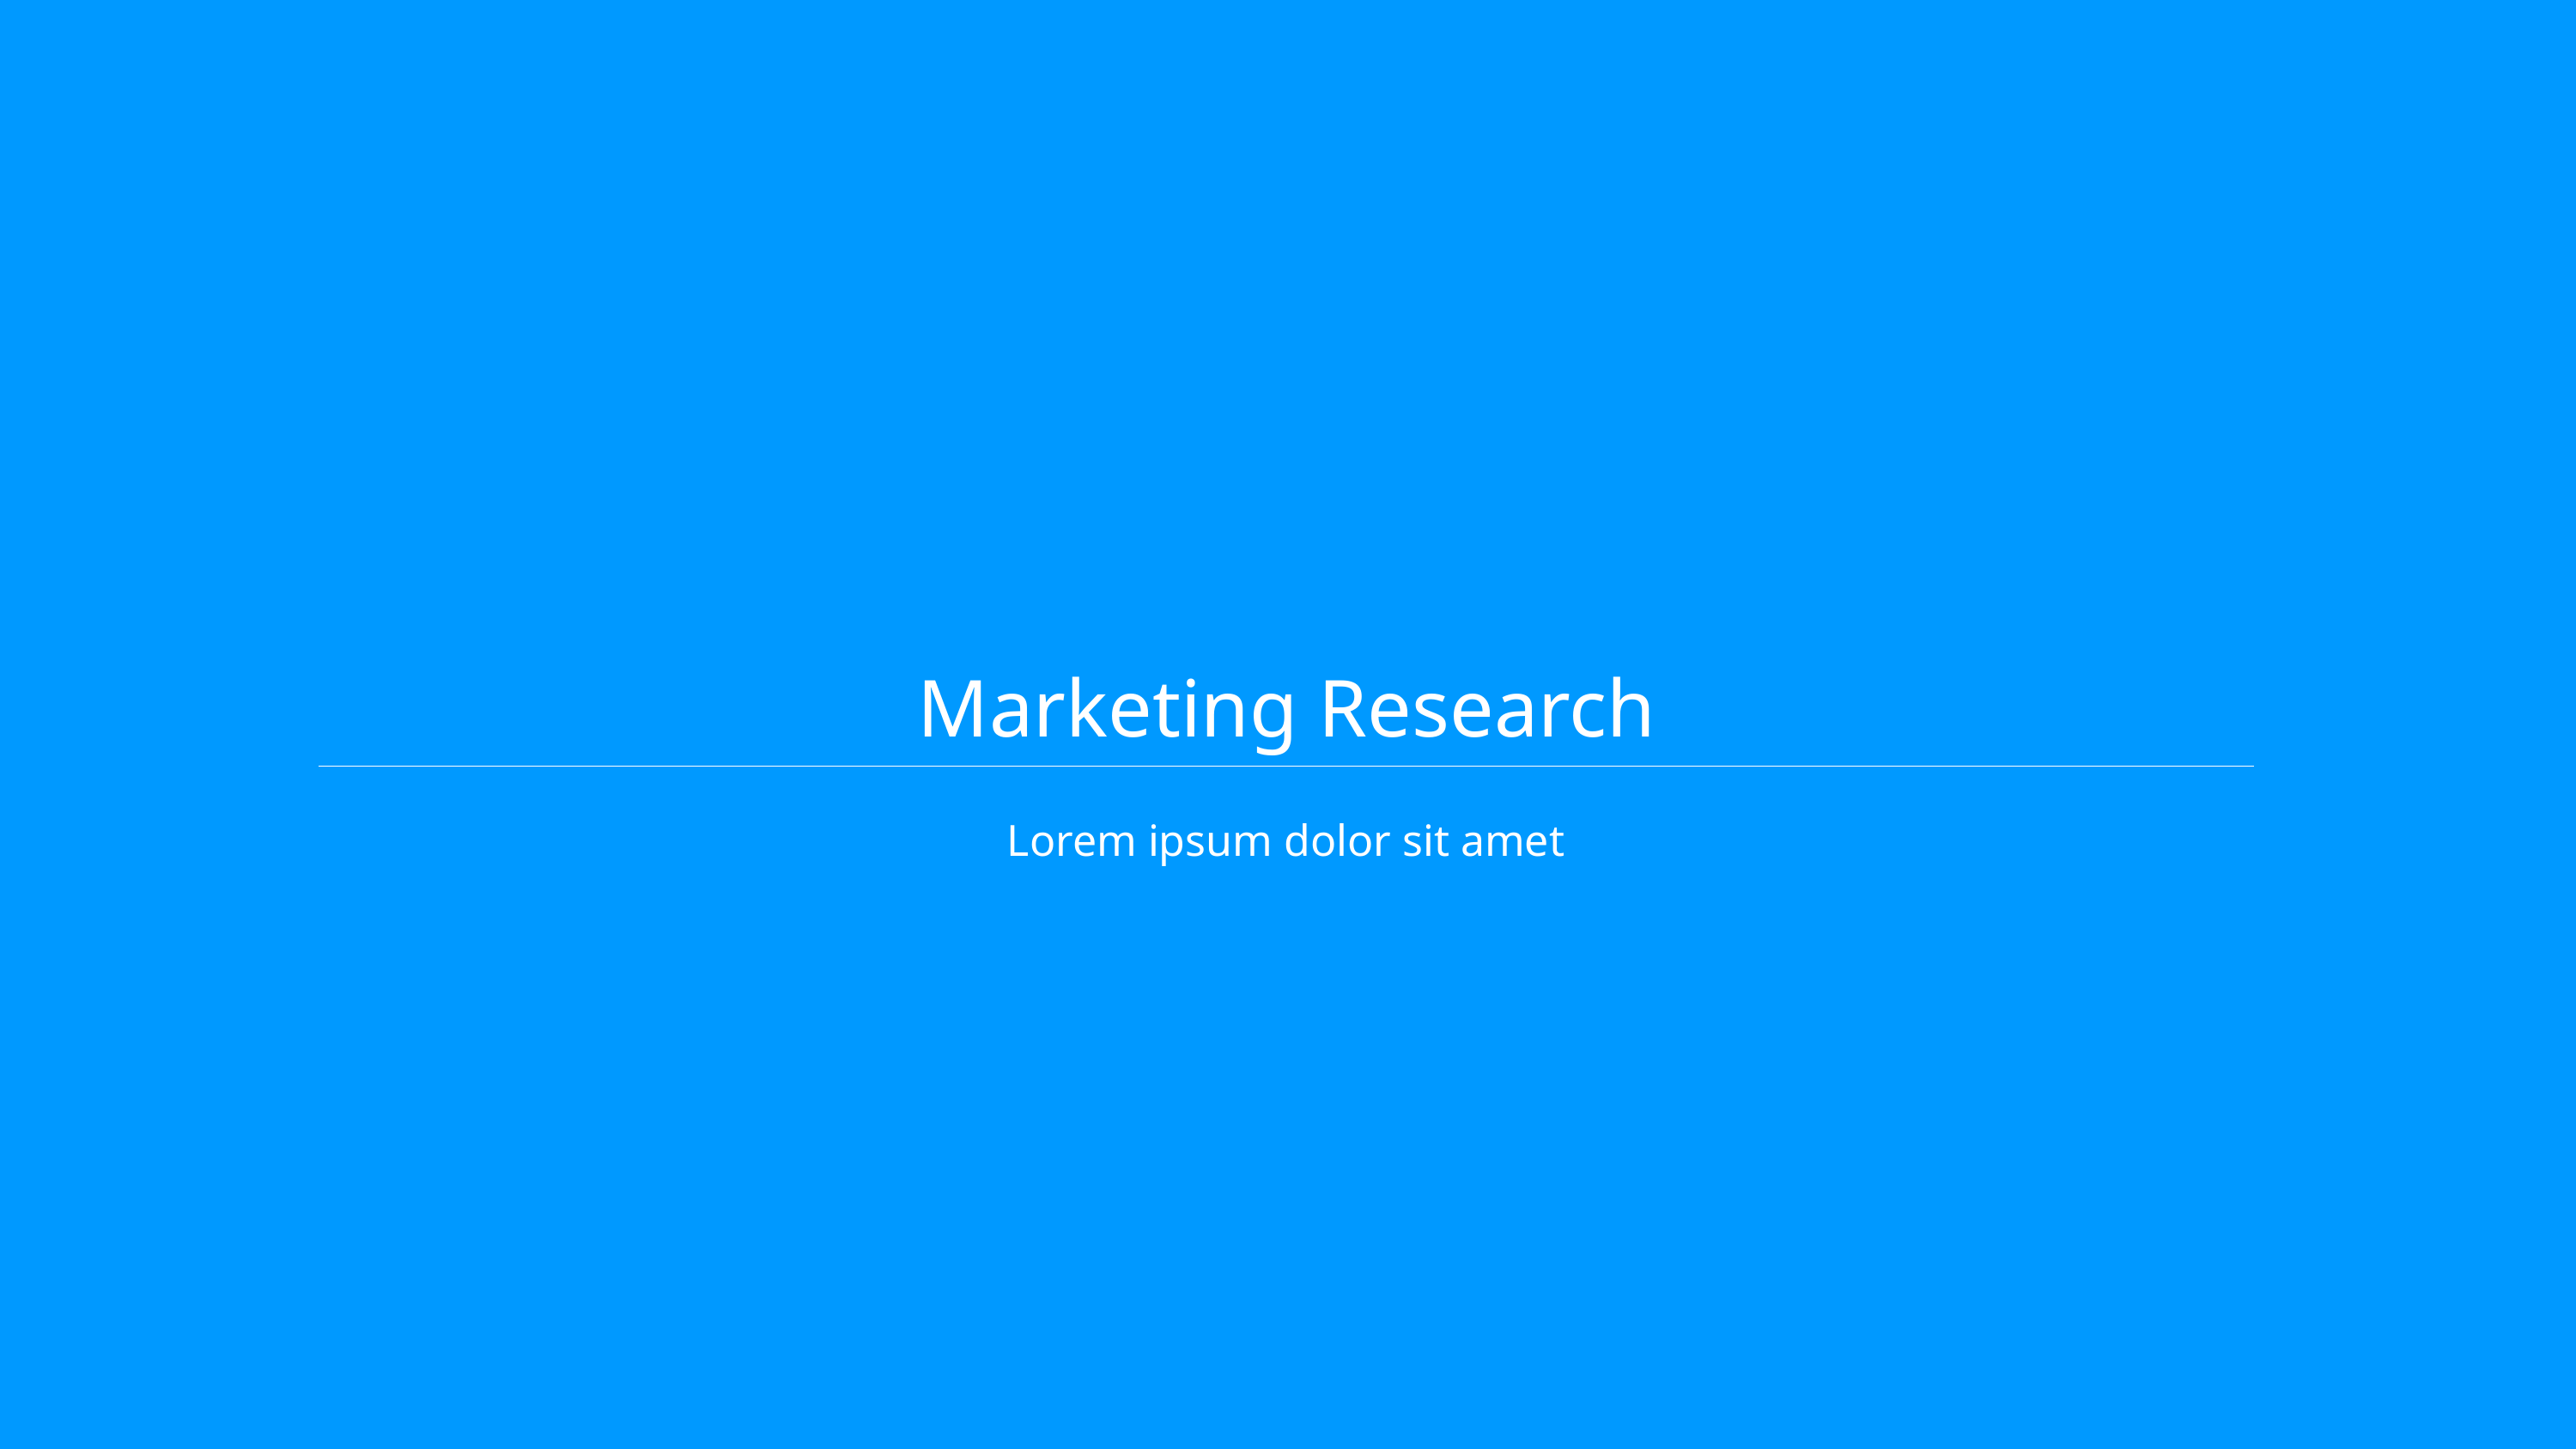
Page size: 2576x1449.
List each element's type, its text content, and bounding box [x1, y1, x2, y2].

title Marketing Research [319, 498, 2254, 760]
subtitle Lorem ipsum dolor sit amet [318, 802, 2254, 953]
